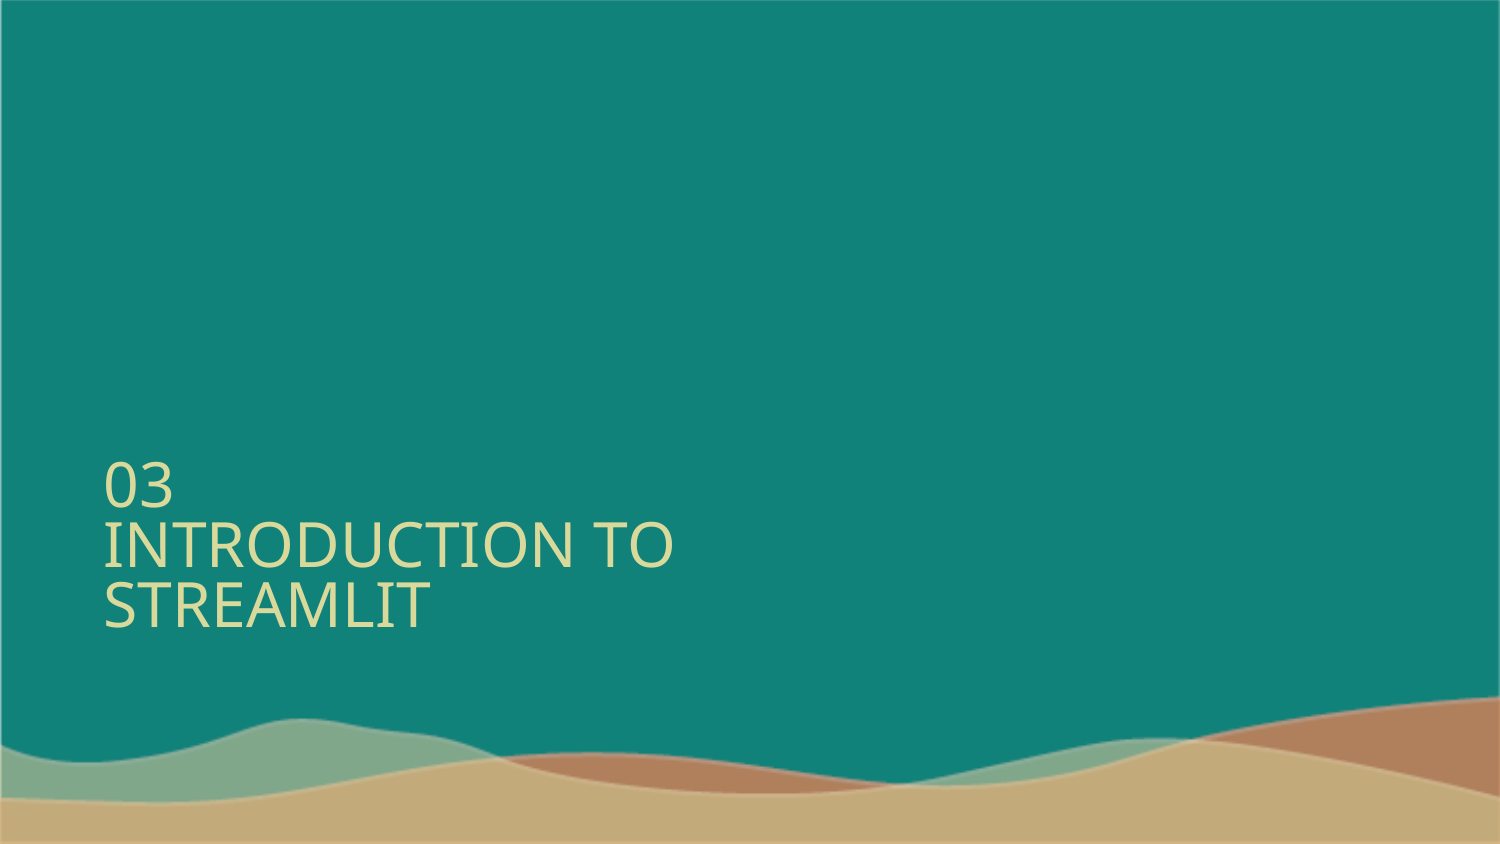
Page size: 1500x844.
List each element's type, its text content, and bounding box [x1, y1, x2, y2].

title 03 INTRODUCTION TO STREAMLIT [88, 380, 702, 718]
picture [0, 0, 1500, 844]
